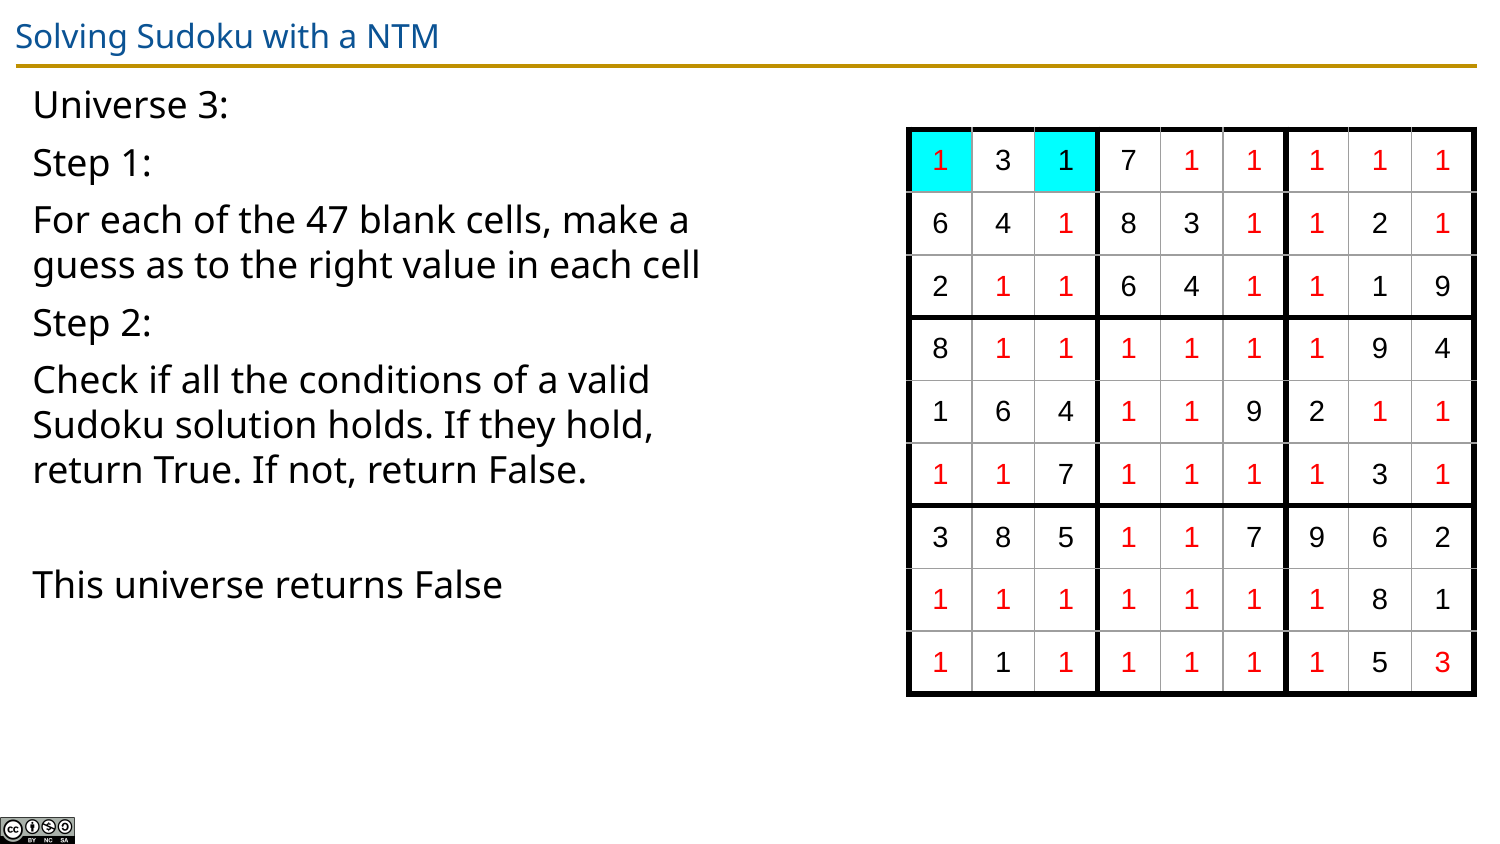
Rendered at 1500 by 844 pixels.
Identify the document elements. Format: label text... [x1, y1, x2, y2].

table_cell 1 [1224, 320, 1283, 380]
table_cell 1 [1224, 444, 1283, 503]
table_cell 1 [973, 444, 1034, 503]
table_cell 1 [1035, 632, 1095, 691]
table_cell 5 [1349, 632, 1411, 691]
picture [0, 817, 75, 844]
table_cell 4 [973, 193, 1034, 254]
table_cell 3 [1161, 193, 1222, 254]
table_cell 1 [1289, 569, 1348, 630]
table_cell 1 [1035, 569, 1095, 630]
table_cell 4 [1035, 381, 1095, 442]
table_cell 3 [1412, 632, 1471, 691]
table_header 1 [1035, 132, 1095, 191]
table_cell 1 [1412, 444, 1471, 503]
table_cell 1 [1161, 444, 1222, 503]
table_cell 9 [1224, 381, 1283, 442]
table_cell 1 [1035, 320, 1095, 380]
table_cell 5 [1035, 508, 1095, 568]
table_cell 1 [1349, 256, 1411, 315]
table_cell 1 [1161, 632, 1222, 691]
table_cell 1 [1100, 632, 1160, 691]
table_cell 1 [1035, 193, 1095, 254]
table_cell 2 [1289, 381, 1348, 442]
table_cell 1 [1161, 508, 1222, 568]
table_cell 4 [1161, 256, 1222, 315]
table_header 1 [1412, 132, 1471, 191]
table_cell 9 [1412, 256, 1471, 315]
table_cell 1 [1289, 193, 1348, 254]
table_cell 1 [973, 320, 1034, 380]
table_cell 1 [1289, 444, 1348, 503]
table_header 1 [1161, 132, 1222, 191]
title Solving Sudoku with a NTM [0, 0, 1398, 65]
table_cell 1 [1349, 381, 1411, 442]
table_cell 1 [1100, 320, 1160, 380]
table_cell 6 [1100, 256, 1160, 315]
table_cell 1 [912, 632, 971, 691]
table_cell 2 [1412, 508, 1471, 568]
table_cell 1 [912, 444, 971, 503]
table_cell 1 [1100, 508, 1160, 568]
table_cell 8 [973, 508, 1034, 568]
table_cell 1 [973, 632, 1034, 691]
table_cell 1 [1035, 256, 1095, 315]
table_cell 1 [1412, 193, 1471, 254]
table_cell 1 [1100, 381, 1160, 442]
table_cell 7 [1224, 508, 1283, 568]
table_cell 1 [1100, 444, 1160, 503]
table_cell 1 [1289, 256, 1348, 315]
table_cell 9 [1349, 320, 1411, 380]
table_cell 8 [1349, 569, 1411, 630]
table_cell 1 [1161, 320, 1222, 380]
table_cell 8 [912, 320, 971, 380]
table_cell 8 [1100, 193, 1160, 254]
table_cell 6 [973, 381, 1034, 442]
table_cell 1 [973, 256, 1034, 315]
table_cell 3 [1349, 444, 1411, 503]
table_cell 1 [1224, 256, 1283, 315]
table_cell 7 [1035, 444, 1095, 503]
table_cell 1 [1161, 569, 1222, 630]
table_header 7 [1100, 132, 1160, 191]
table_cell 1 [1412, 569, 1471, 630]
table_cell 1 [912, 381, 971, 442]
table_cell 6 [1349, 508, 1411, 568]
list Universe 3: Step 1: For each of the 47 blank cells, make a guess as to the right value in each cell Step 2: Check if all the conditions of a valid Sudoku solution holds. If they hold, return True. If not, return False. This universe returns False [17, 65, 746, 627]
table_cell 1 [1224, 632, 1283, 691]
table_cell 1 [1224, 569, 1283, 630]
table_cell 4 [1412, 320, 1471, 380]
table_cell 1 [1289, 632, 1348, 691]
table_cell 1 [912, 569, 971, 630]
table_header 1 [912, 132, 971, 191]
table_cell 1 [1412, 381, 1471, 442]
table_cell 1 [973, 569, 1034, 630]
table_cell 2 [1349, 193, 1411, 254]
table_header 1 [1224, 132, 1283, 191]
table_cell 3 [912, 508, 971, 568]
table_cell 1 [1289, 320, 1348, 380]
table_cell 1 [1224, 193, 1283, 254]
table_cell 9 [1289, 508, 1348, 568]
table_header 1 [1289, 132, 1348, 191]
table_header 3 [973, 132, 1034, 191]
table_cell 1 [1161, 381, 1222, 442]
table_header 1 [1349, 132, 1411, 191]
table_cell 2 [912, 256, 971, 315]
table_cell 1 [1100, 569, 1160, 630]
table_cell 6 [912, 193, 971, 254]
